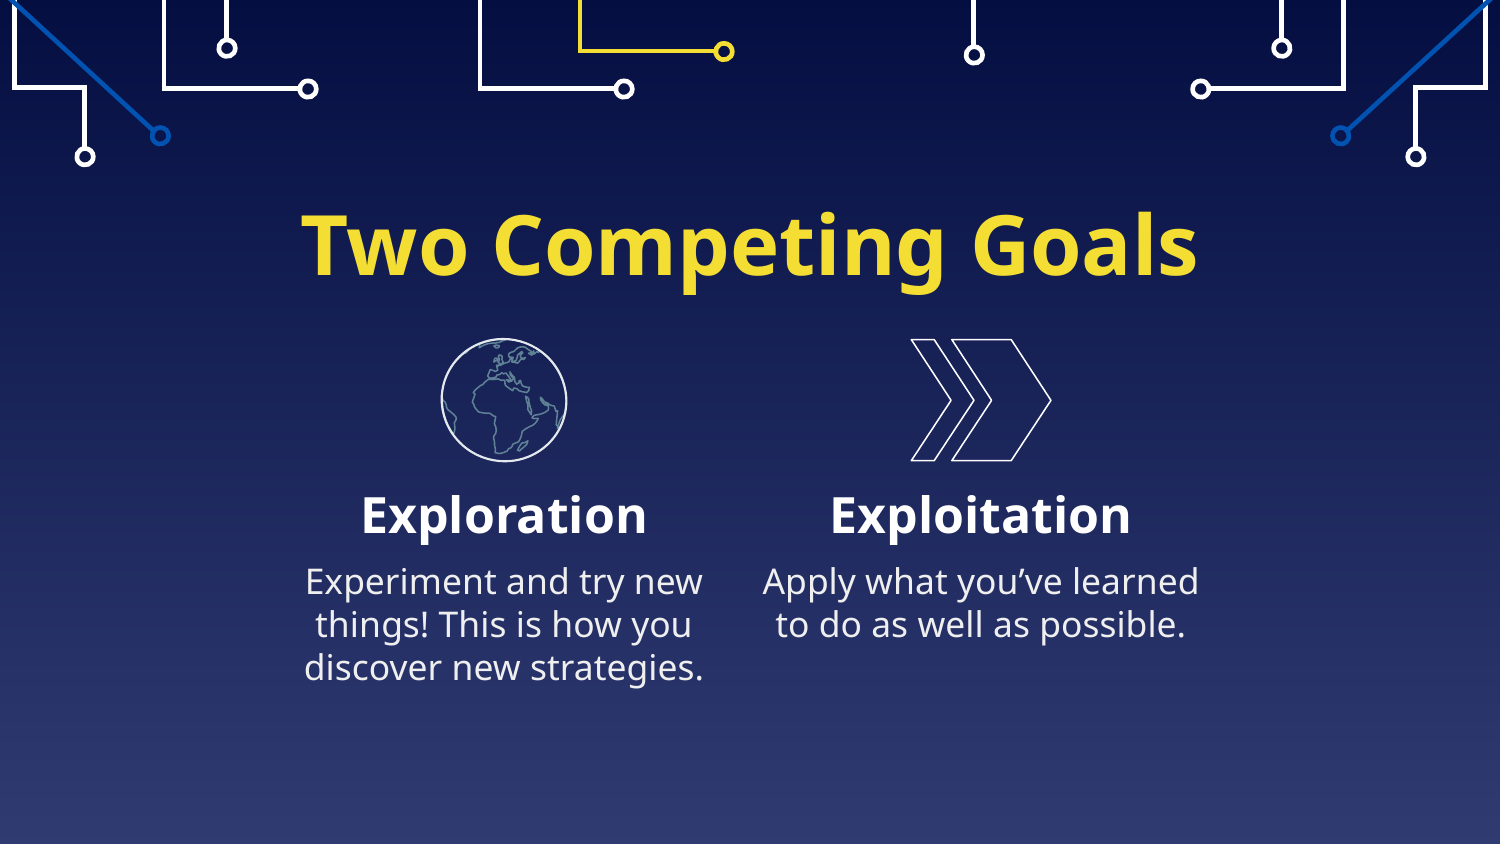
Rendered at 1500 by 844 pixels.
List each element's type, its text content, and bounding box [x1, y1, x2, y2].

subtitle Experiment and try new things! This is how you discover new strategies. [297, 544, 711, 703]
subtitle Apply what you’ve learned to do as well as possible. [760, 544, 1203, 652]
title Exploration [321, 482, 687, 545]
title Two Competing Goals [147, 202, 1353, 281]
title Exploitation [798, 482, 1164, 545]
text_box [911, 339, 1052, 461]
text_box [433, 338, 575, 462]
